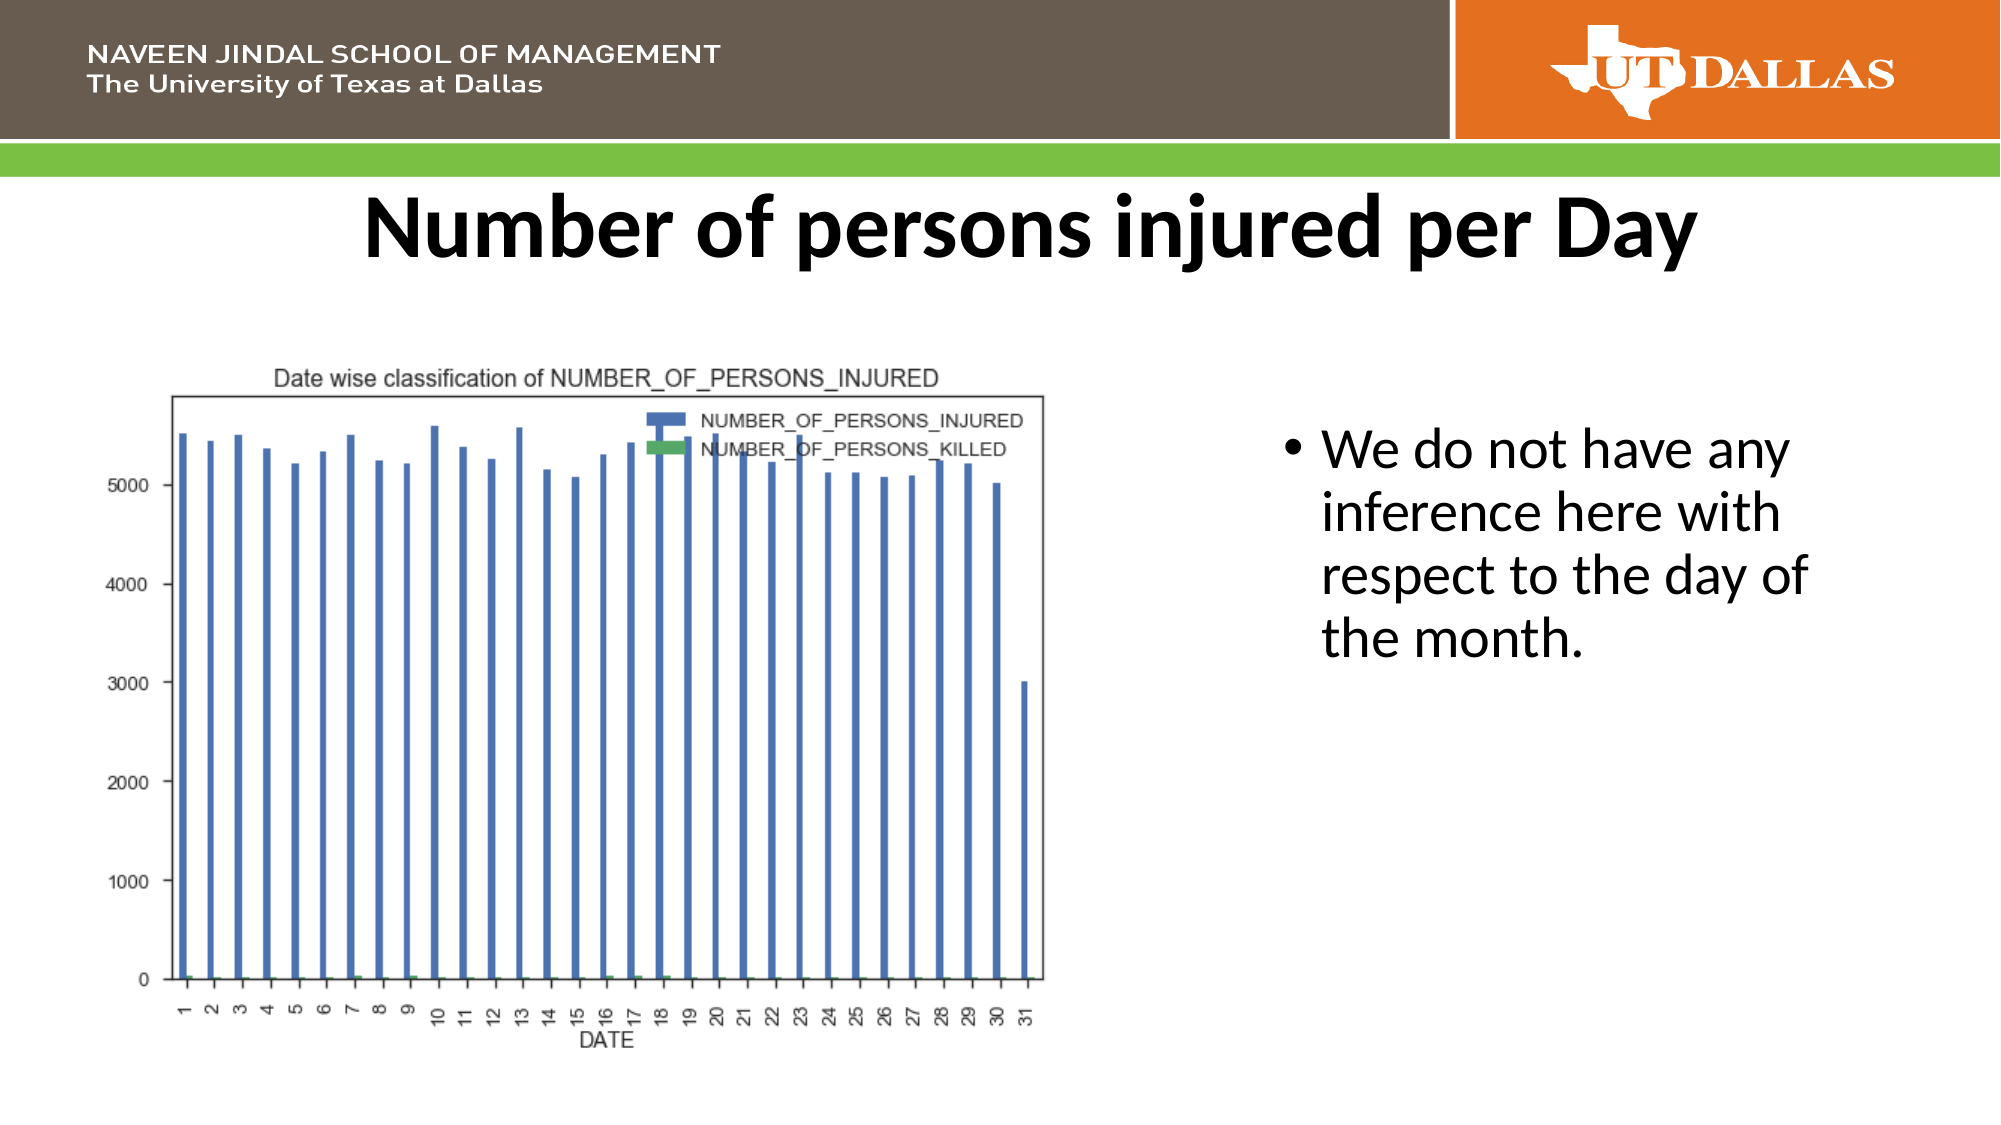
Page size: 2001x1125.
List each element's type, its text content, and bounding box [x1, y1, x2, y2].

picture [0, 0, 2000, 1125]
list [78, 348, 1123, 1066]
text_box We do not have any inference here with respect to the day of the month. [1268, 411, 1851, 1125]
title Number of persons injured per Day [79, 112, 1985, 330]
